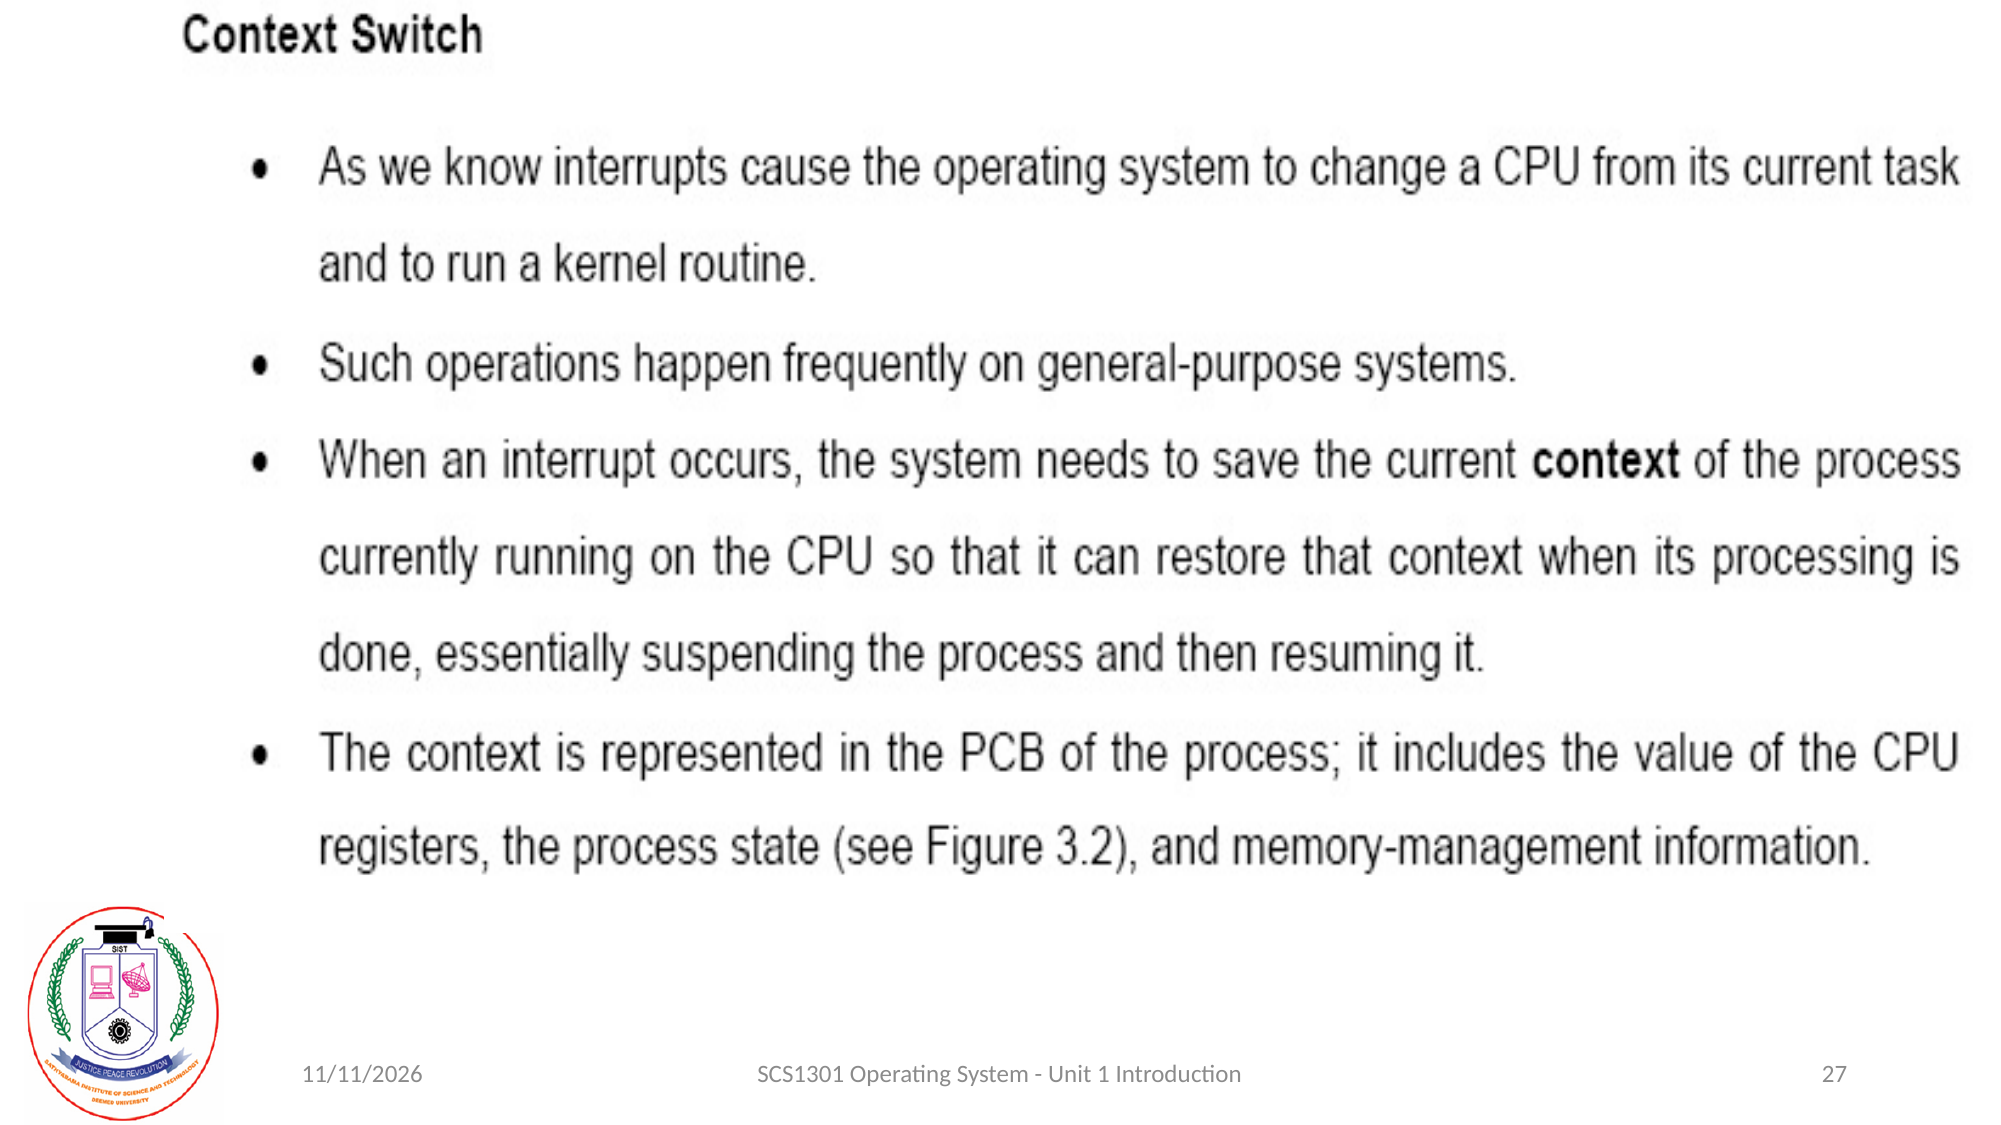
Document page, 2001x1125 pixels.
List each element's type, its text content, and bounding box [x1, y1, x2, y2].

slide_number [137, 1042, 588, 1103]
slide_number 27 [1412, 1042, 1863, 1103]
footer SCS1301 Operating System - Unit 1 Introduction [662, 1042, 1338, 1103]
picture [24, 0, 1990, 1125]
